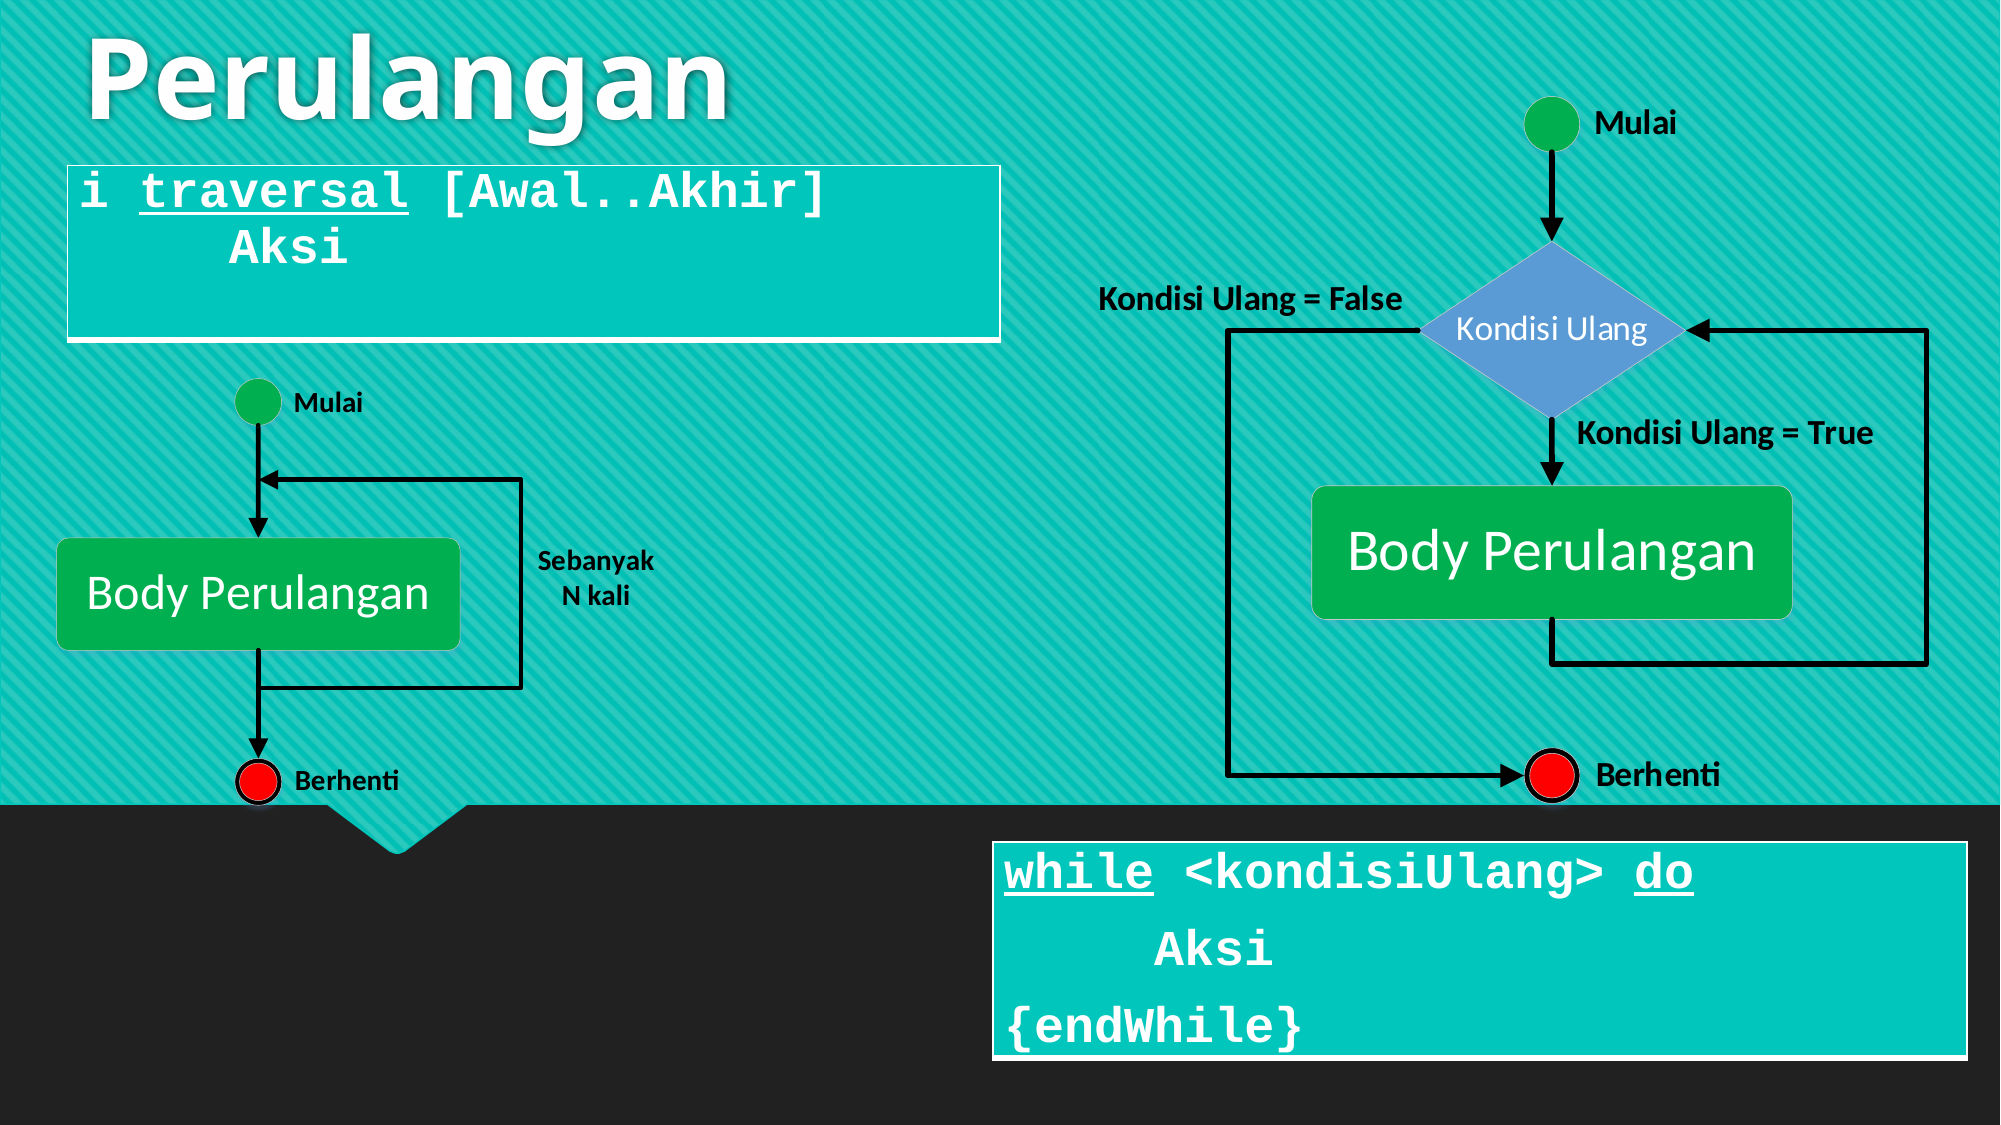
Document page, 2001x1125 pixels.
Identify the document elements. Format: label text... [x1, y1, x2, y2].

table_header i traversal [Awal..Akhir] Aksi [68, 166, 999, 337]
table_header while <kondisiUlang> do Aksi {endWhile} [994, 843, 1966, 1055]
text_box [1056, 90, 1978, 838]
text_box Perulangan [67, 7, 1802, 150]
picture [47, 373, 685, 818]
